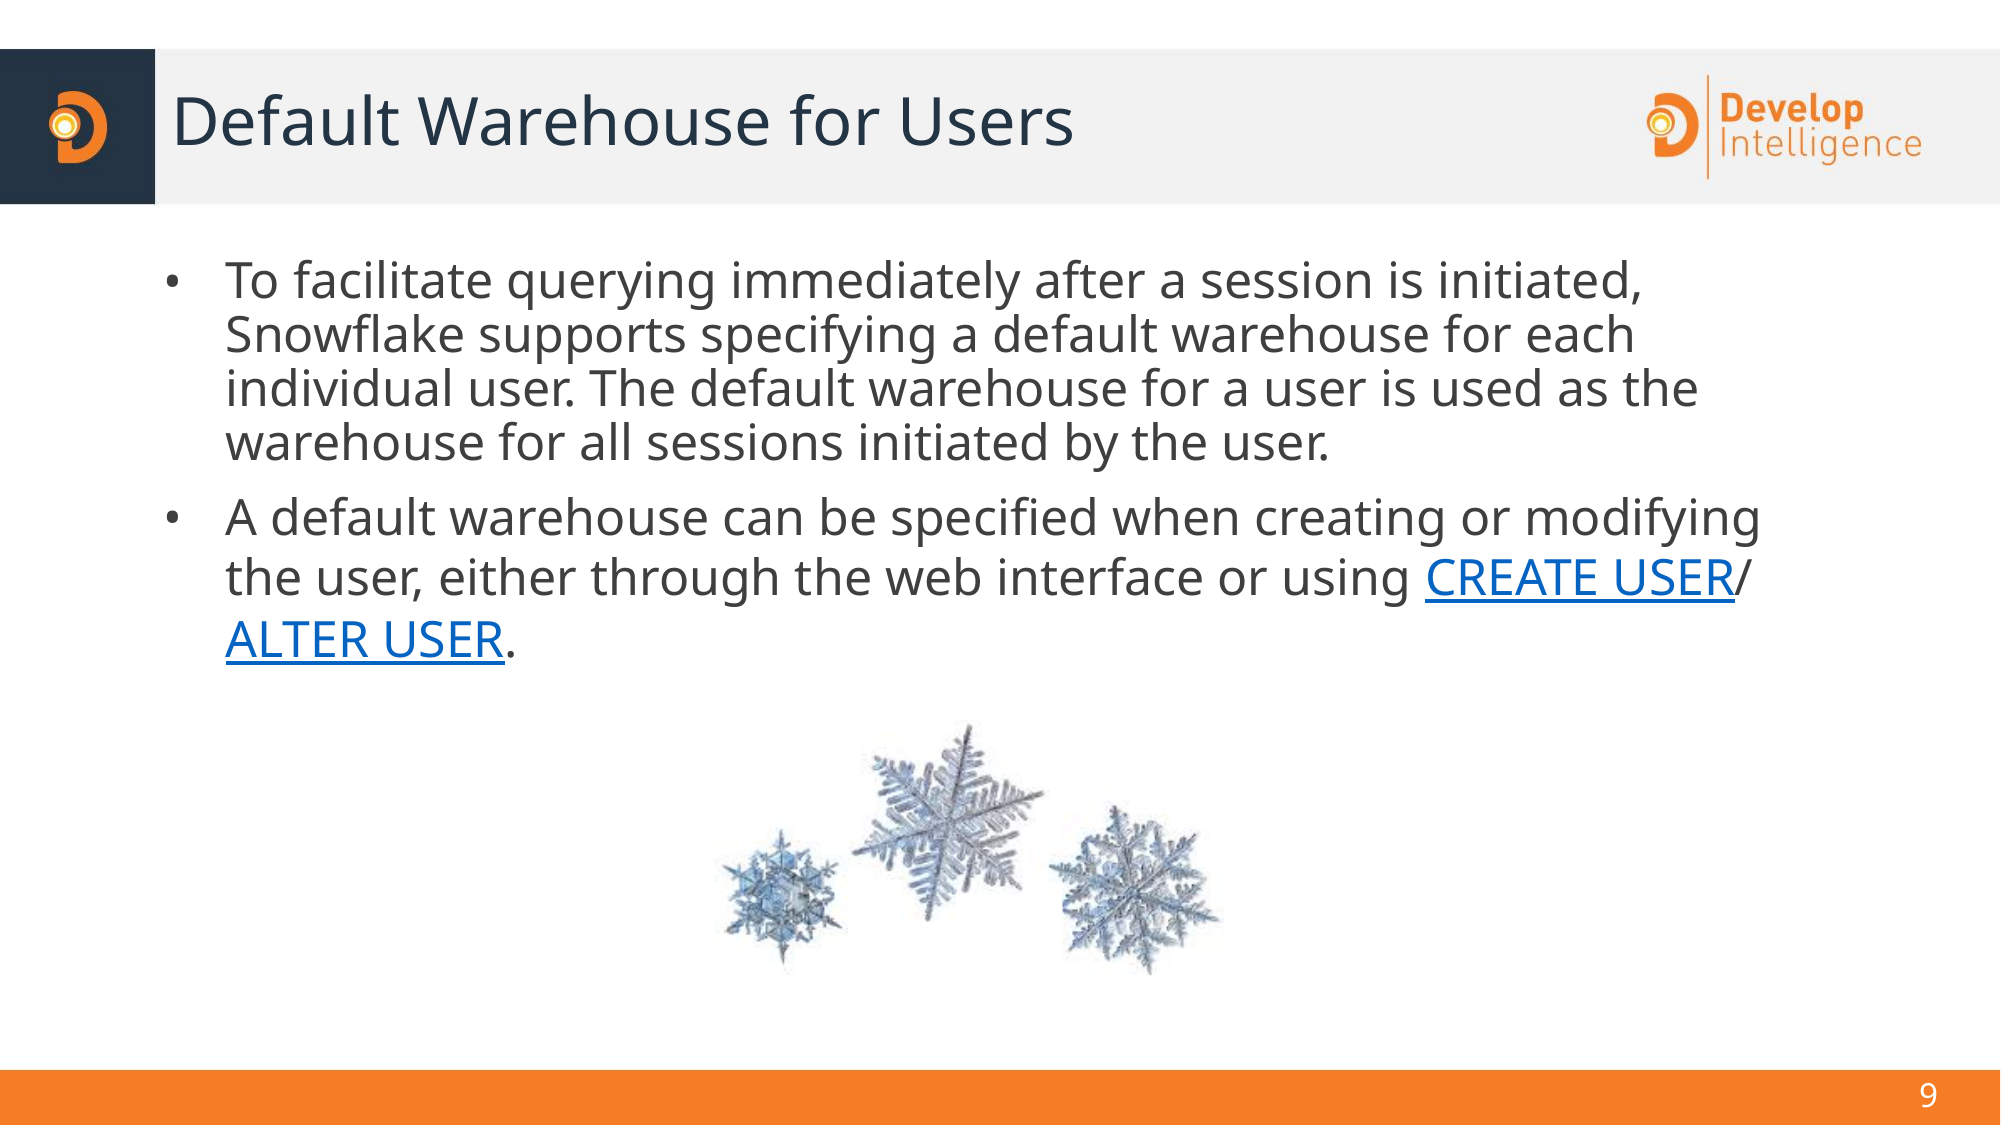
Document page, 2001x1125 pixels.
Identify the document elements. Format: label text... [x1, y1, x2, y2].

picture [0, 0, 2001, 1125]
slide_number 9 [1860, 1072, 1998, 1122]
title Default Warehouse for Users [156, 53, 1999, 203]
list To facilitate querying immediately after a session is initiated, Snowflake supports specifying a default warehouse for each individual user. The default warehouse for a user is used as the warehouse for all sessions initiated by the user. A default warehouse can be specified when creating or modifying the user, either through the web interface or using CREATE USER/ALTER USER. [135, 248, 1861, 1016]
